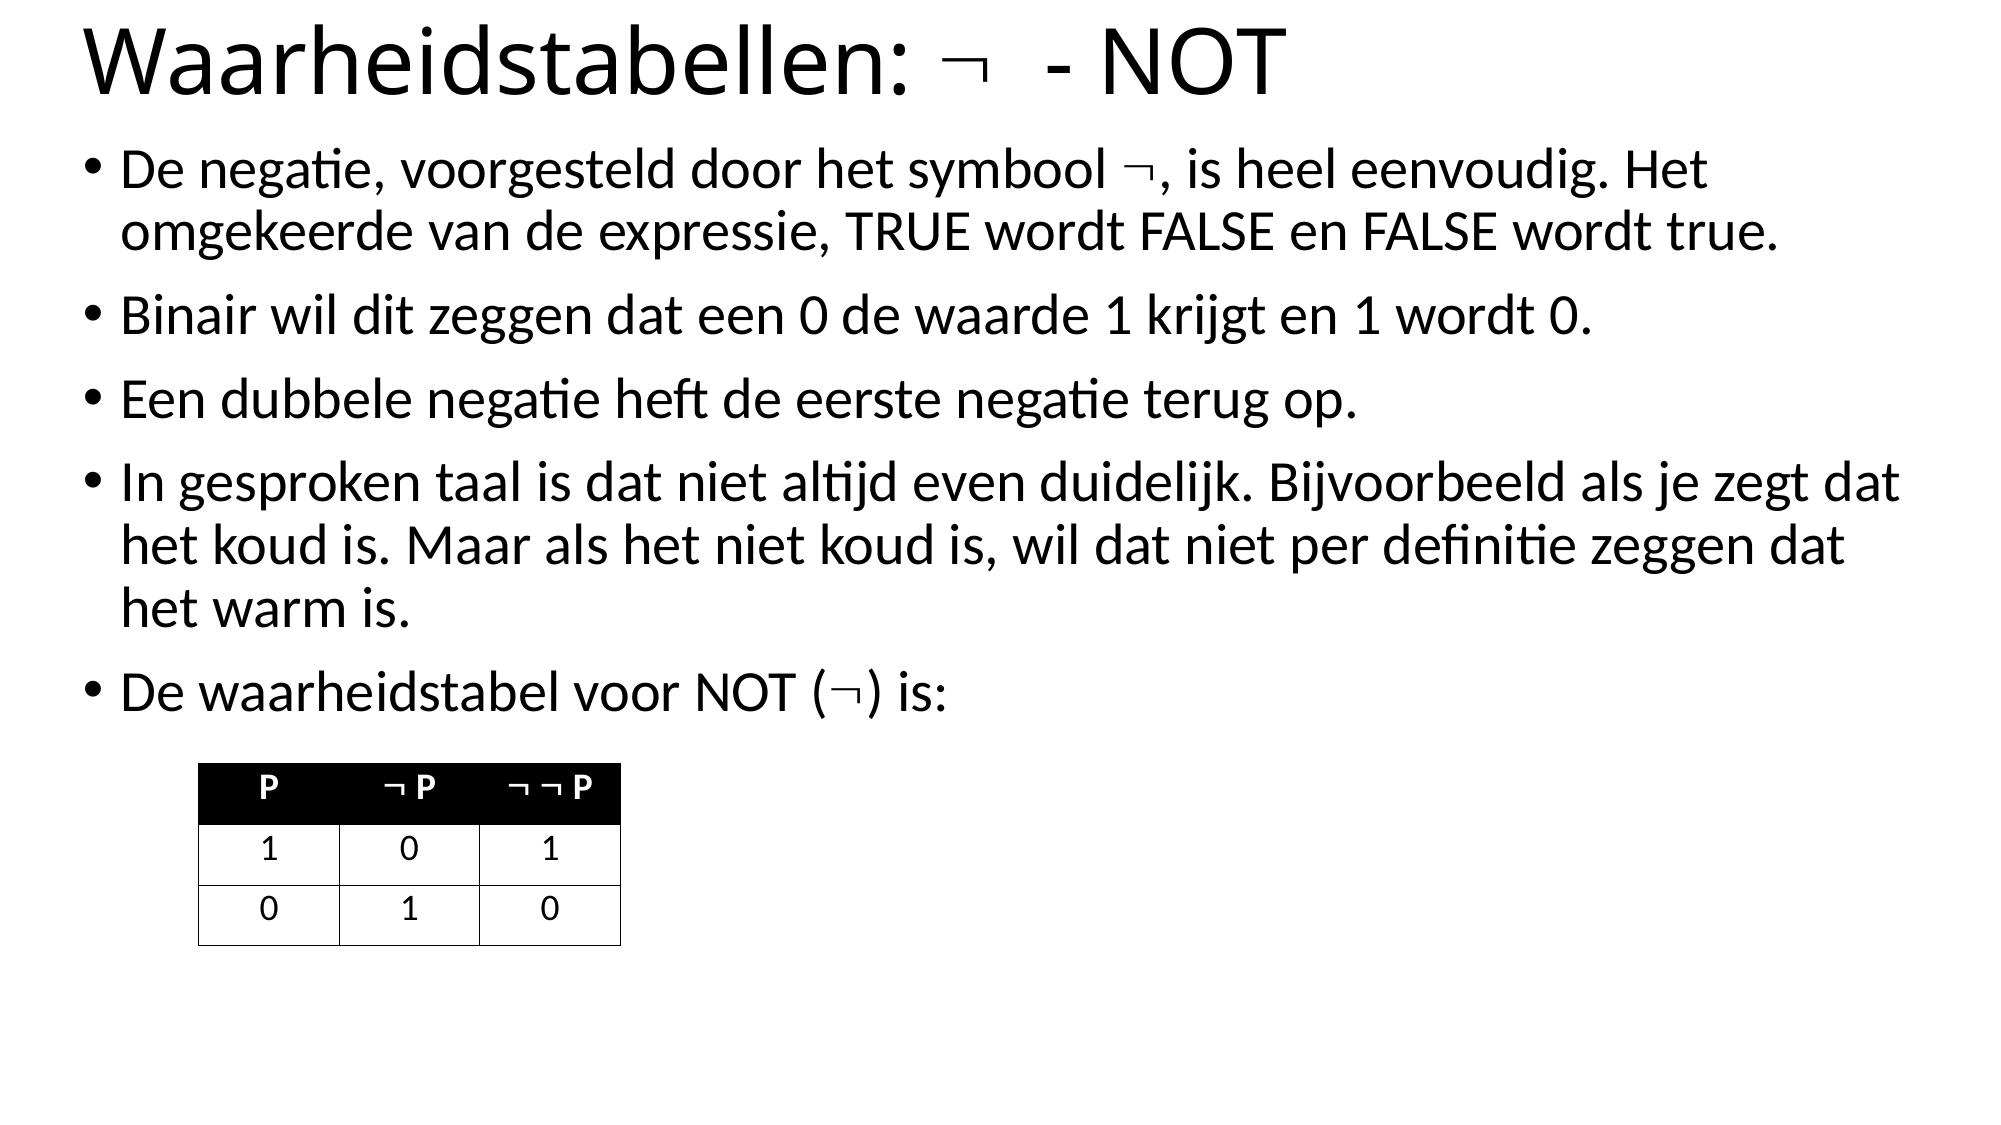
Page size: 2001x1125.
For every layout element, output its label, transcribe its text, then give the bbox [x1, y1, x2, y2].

table_header P [199, 764, 339, 824]
table_cell 1 [480, 825, 620, 885]
list De negatie, voorgesteld door het symbool , is heel eenvoudig. Het omgekeerde van de expressie, TRUE wordt FALSE en FALSE wordt true. Binair wil dit zeggen dat een 0 de waarde 1 krijgt en 1 wordt 0. Een dubbele negatie heft de eerste negatie terug op. In gesproken taal is dat niet altijd even duidelijk. Bijvoorbeeld als je zegt dat het koud is. Maar als het niet koud is, wil dat niet per definitie zeggen dat het warm is. De waarheidstabel voor NOT () is: [67, 130, 1932, 1087]
table_cell 1 [199, 825, 339, 885]
table_cell 0 [199, 886, 339, 945]
table_cell 0 [340, 825, 479, 885]
table_header   P [480, 764, 620, 824]
table_header  P [339, 764, 480, 824]
table_cell 0 [480, 886, 620, 945]
title Waarheidstabellen:  - NOT [67, 0, 1793, 130]
table_cell 1 [340, 886, 479, 945]
